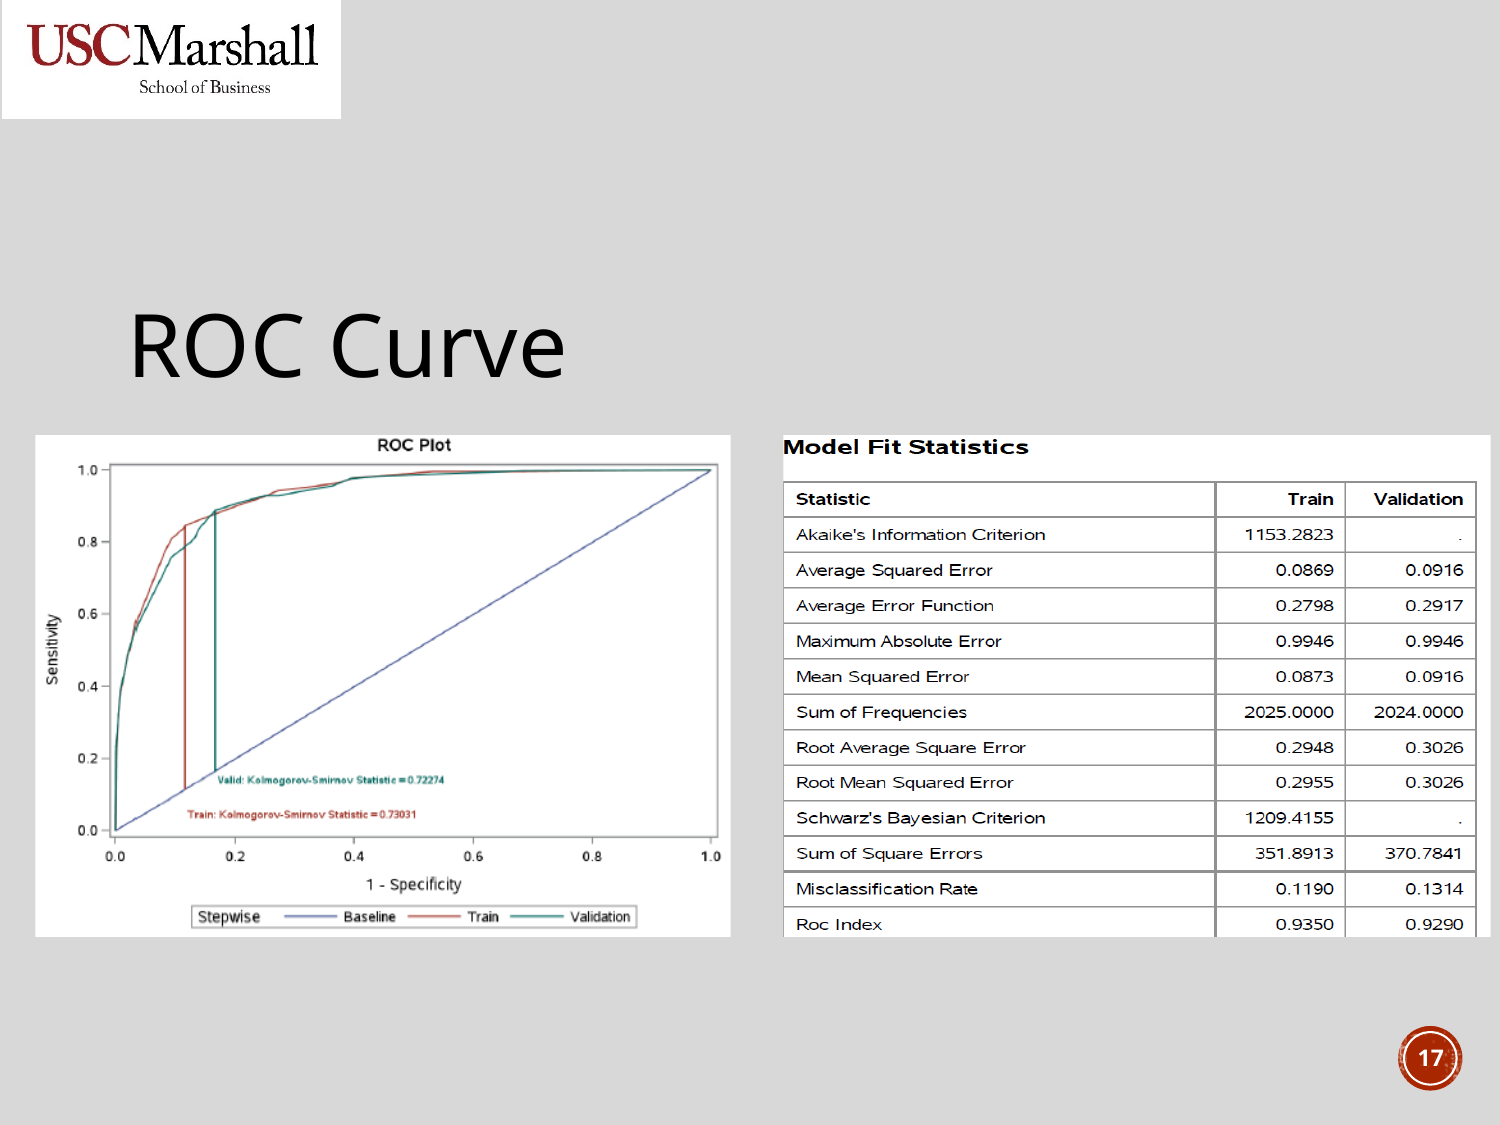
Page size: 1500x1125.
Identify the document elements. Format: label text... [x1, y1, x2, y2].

title ROC Curve [112, 250, 1425, 449]
picture [1, 0, 341, 119]
picture [34, 435, 731, 938]
slide_number ‹#› [1391, 1028, 1471, 1089]
picture [783, 435, 1491, 938]
